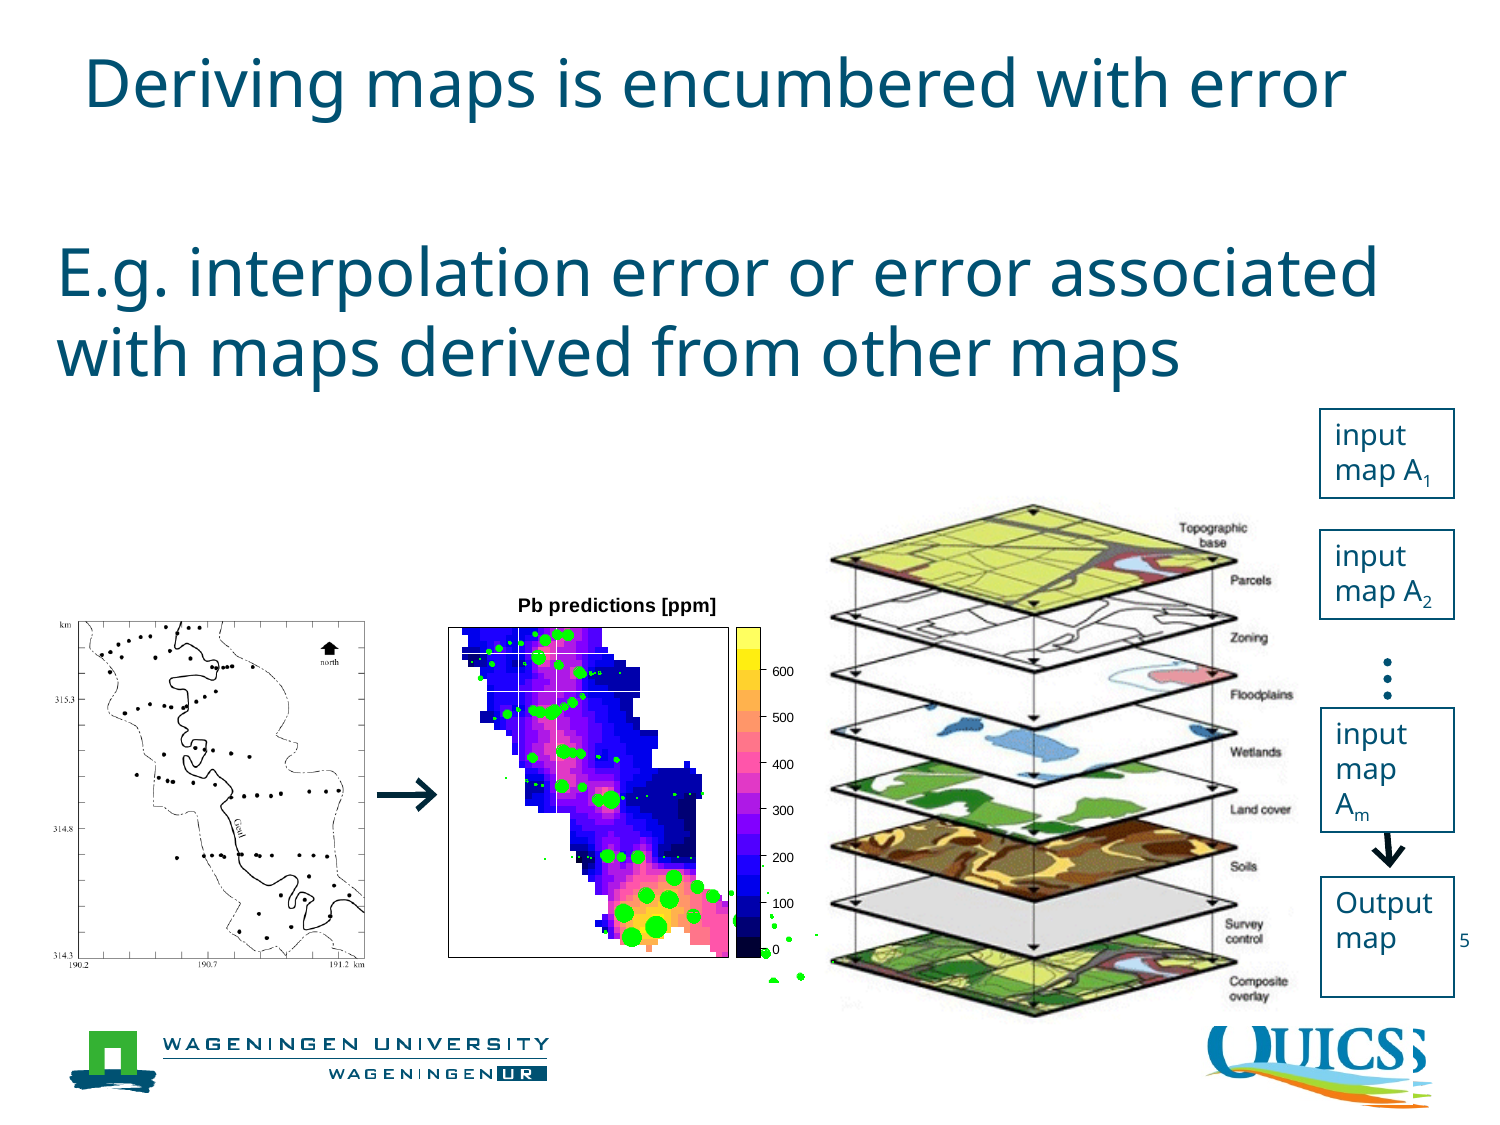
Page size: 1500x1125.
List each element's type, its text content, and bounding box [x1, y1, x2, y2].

text_box input map A1 [1319, 408, 1454, 499]
picture [0, 0, 1500, 1125]
title Deriving maps is encumbered with error [80, 37, 1466, 169]
slide_number 5 [1454, 928, 1476, 956]
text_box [1386, 832, 1391, 869]
text_box input map Am [1320, 708, 1454, 833]
text_box Output map [1320, 877, 1454, 997]
text_box E.g. interpolation error or error associated with maps derived from other maps [41, 221, 1413, 427]
text_box input map A2 [1319, 529, 1454, 620]
